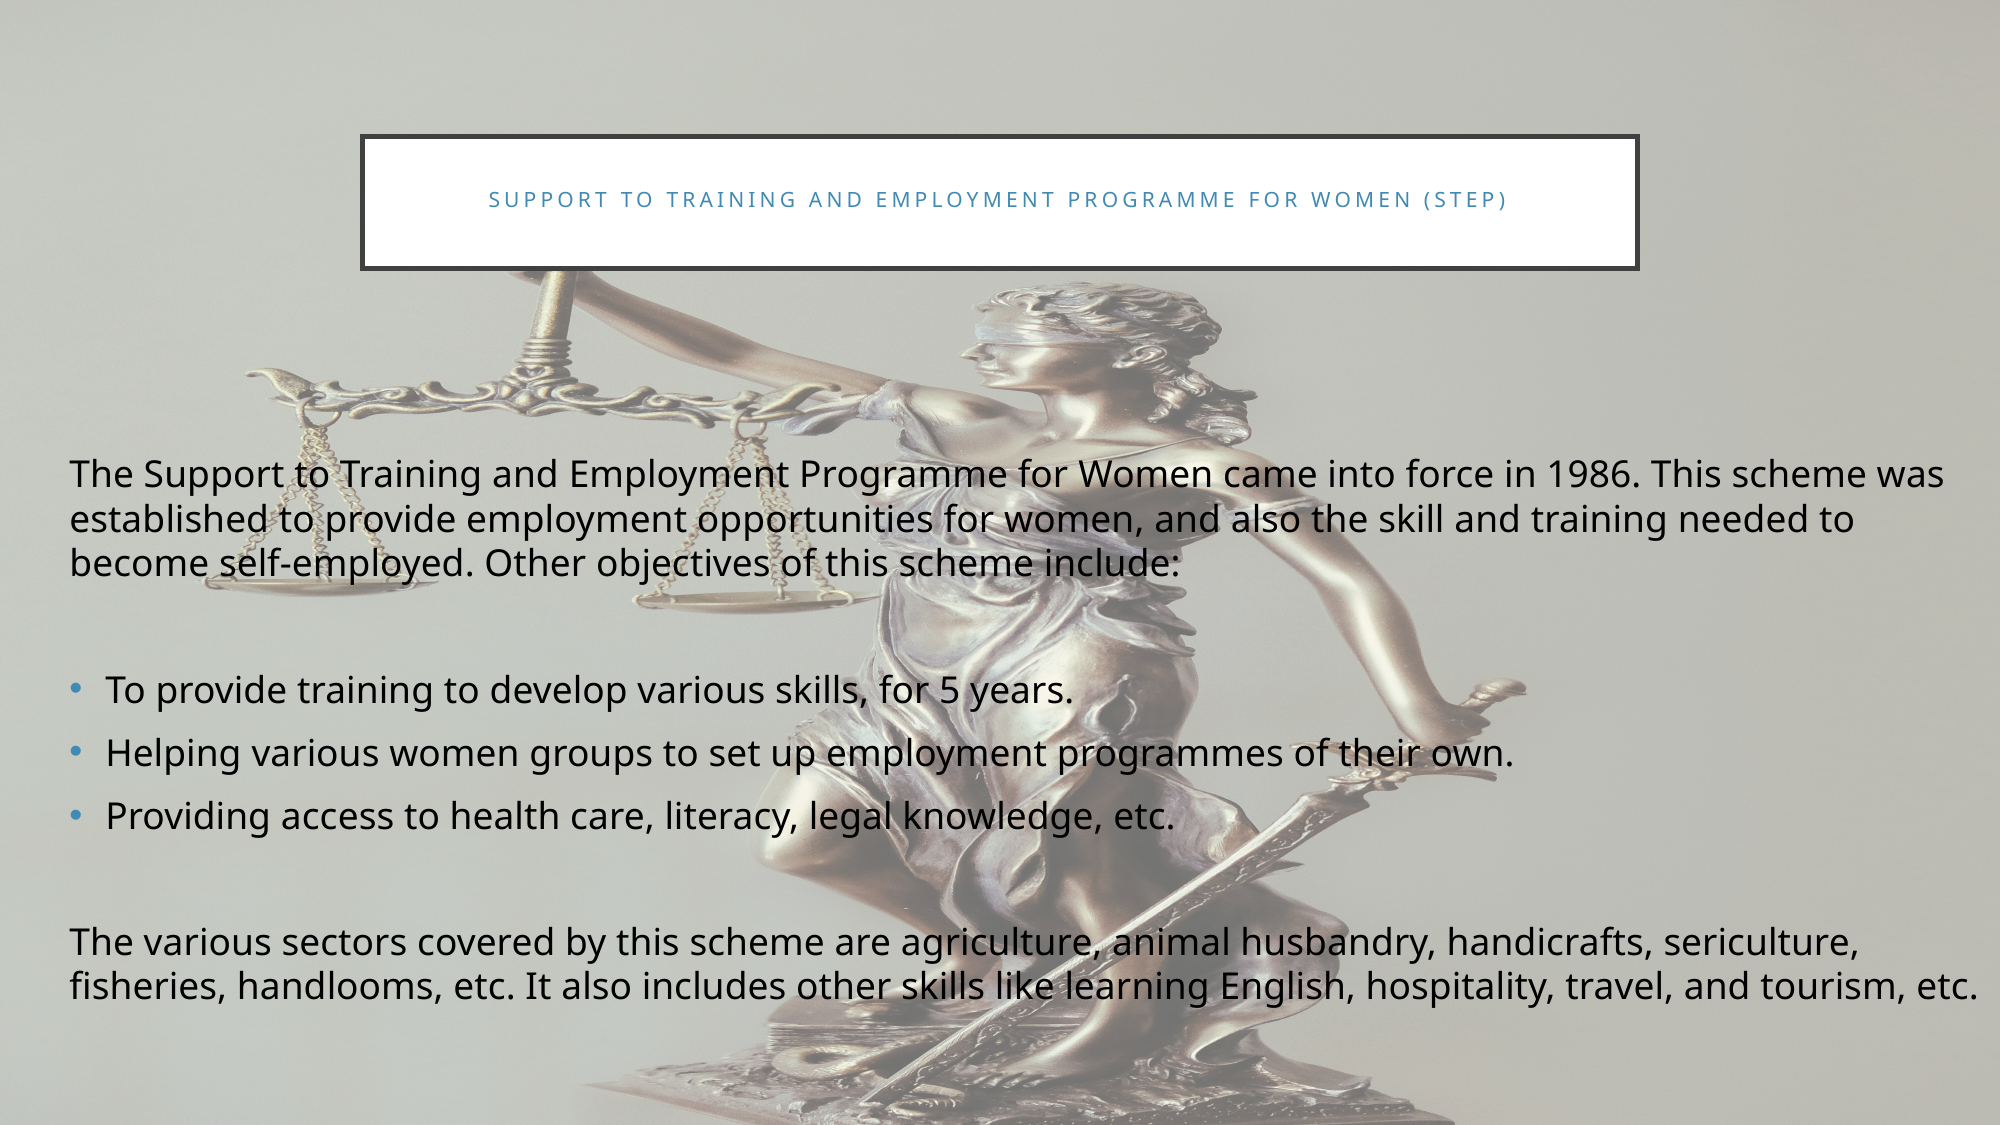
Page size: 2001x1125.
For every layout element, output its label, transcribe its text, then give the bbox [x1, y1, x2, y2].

title Support to Training and Employment Programme for Women (STEP) [360, 134, 1640, 271]
list The Support to Training and Employment Programme for Women came into force in 1986. This scheme was established to provide employment opportunities for women, and also the skill and training needed to become self-employed. Other objectives of this scheme include: To provide training to develop various skills, for 5 years. Helping various women groups to set up employment programmes of their own. Providing access to health care, literacy, legal knowledge, etc. The various sectors covered by this scheme are agriculture, animal husbandry, handicrafts, sericulture, fisheries, handlooms, etc. It also includes other skills like learning English, hospitality, travel, and tourism, etc. [54, 443, 2000, 1125]
